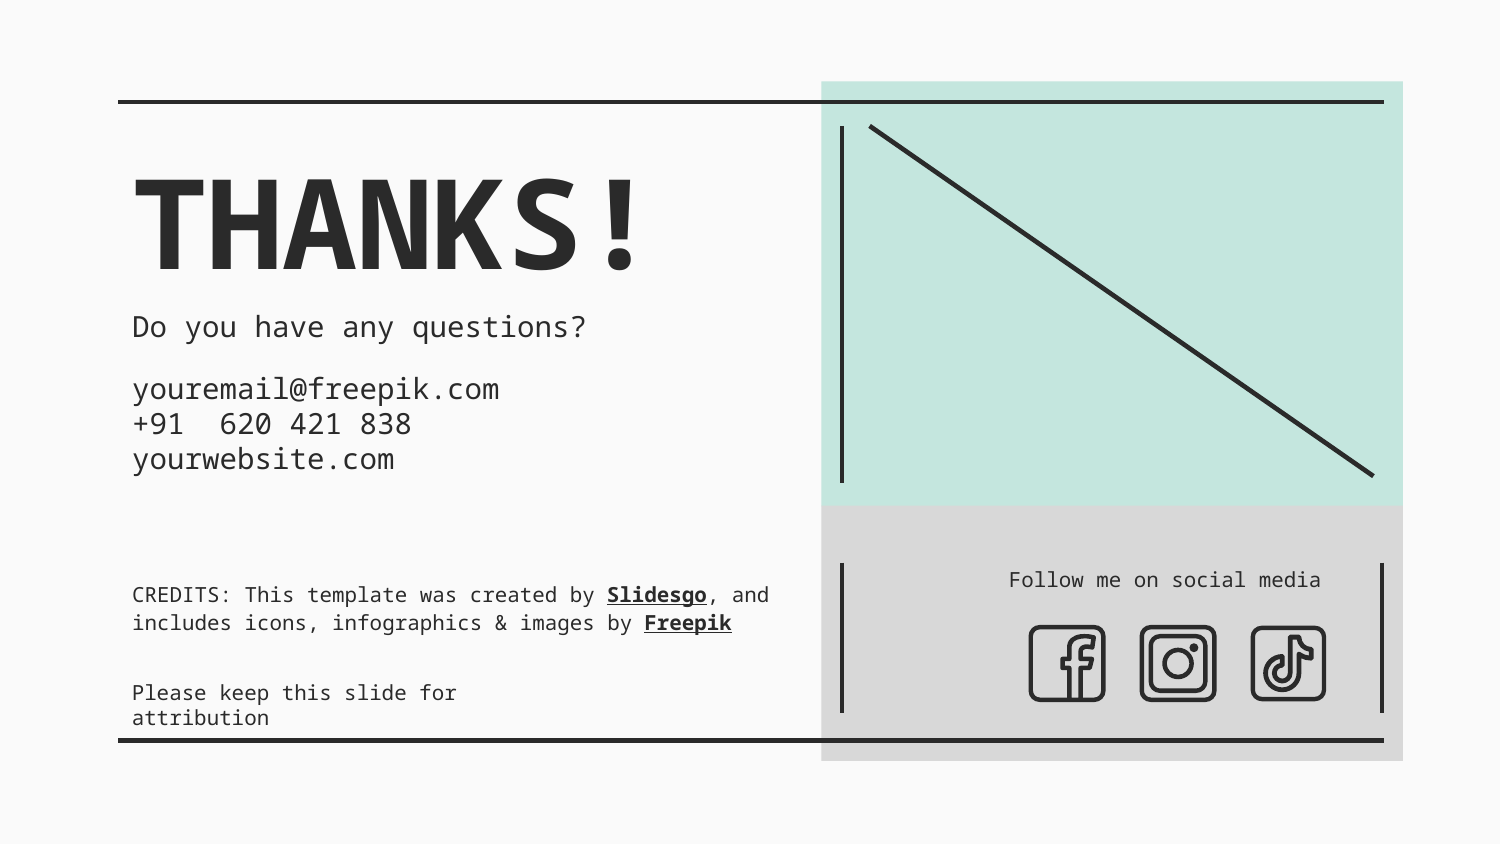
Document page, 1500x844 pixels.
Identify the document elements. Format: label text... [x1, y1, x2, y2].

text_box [821, 81, 1404, 762]
subtitle Do you have any questions? youremail@freepik.com +91 620 421 838 yourwebsite.com [116, 294, 771, 490]
title THANKS! [117, 137, 771, 294]
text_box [869, 125, 1374, 477]
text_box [1250, 625, 1327, 702]
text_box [1139, 624, 1217, 703]
text_box Please keep this slide for attribution [116, 664, 554, 713]
